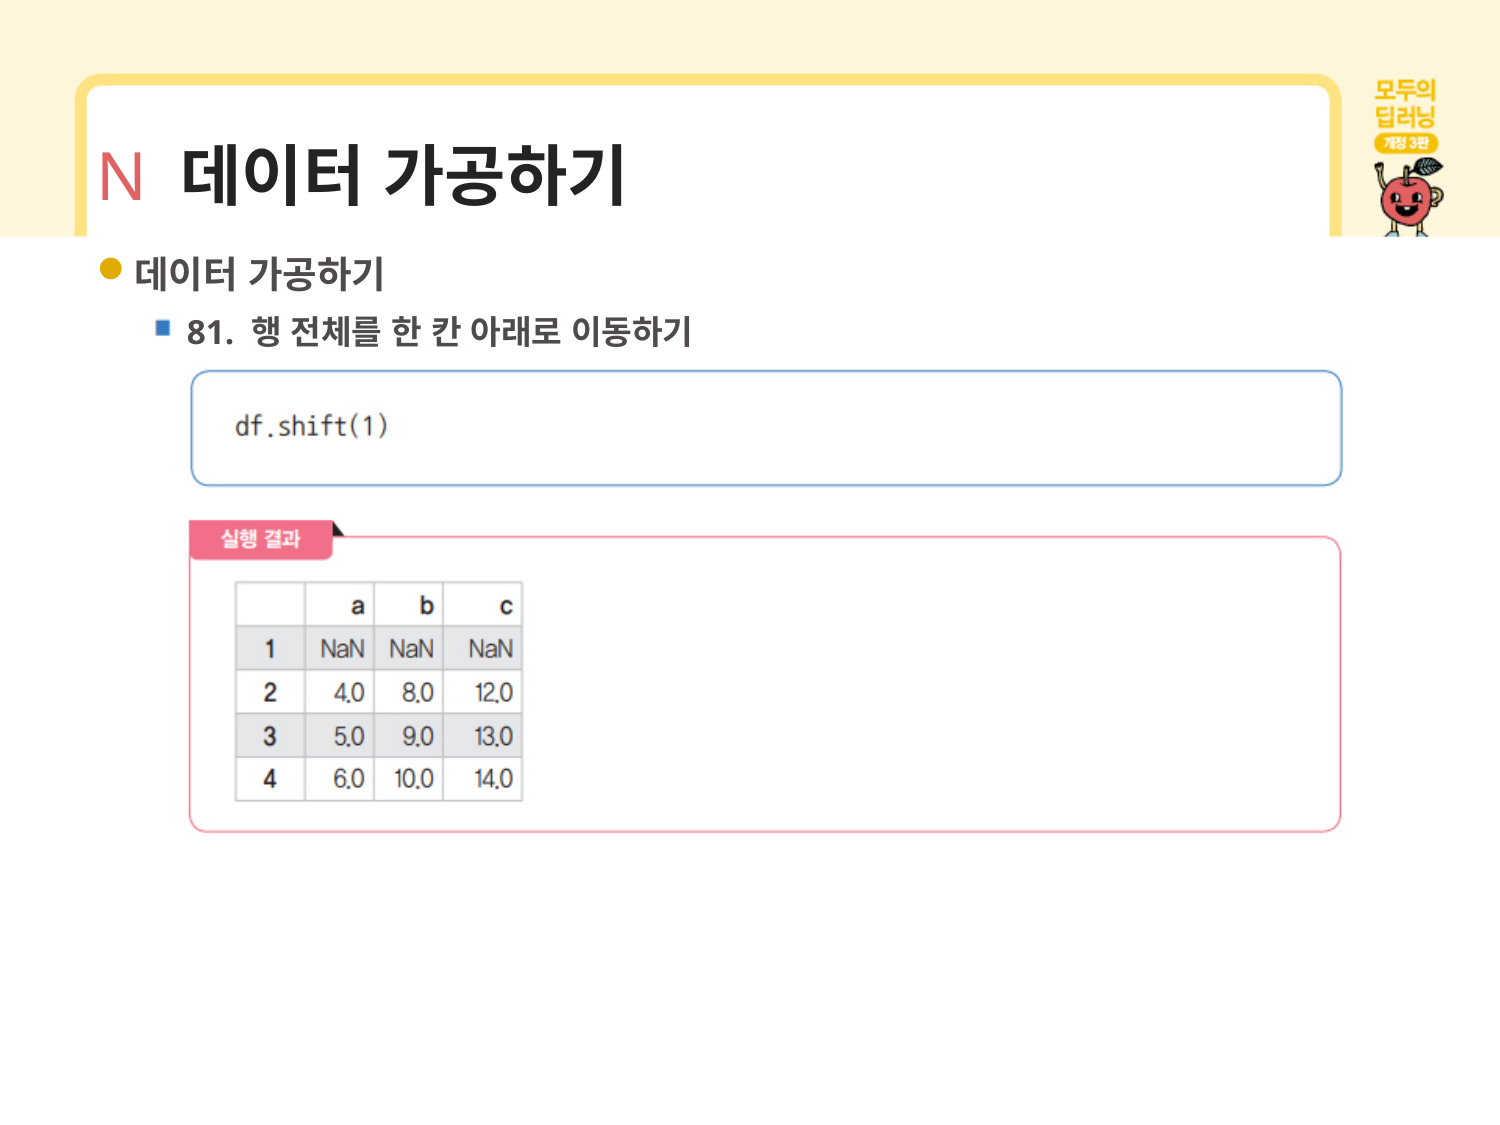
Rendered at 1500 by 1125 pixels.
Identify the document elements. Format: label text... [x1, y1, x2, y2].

list 데이터 가공하기 81. 행 전체를 한 칸 아래로 이동하기 [81, 239, 1412, 1054]
picture [0, 0, 1500, 1125]
title N 데이터 가공하기 [81, 90, 1412, 222]
